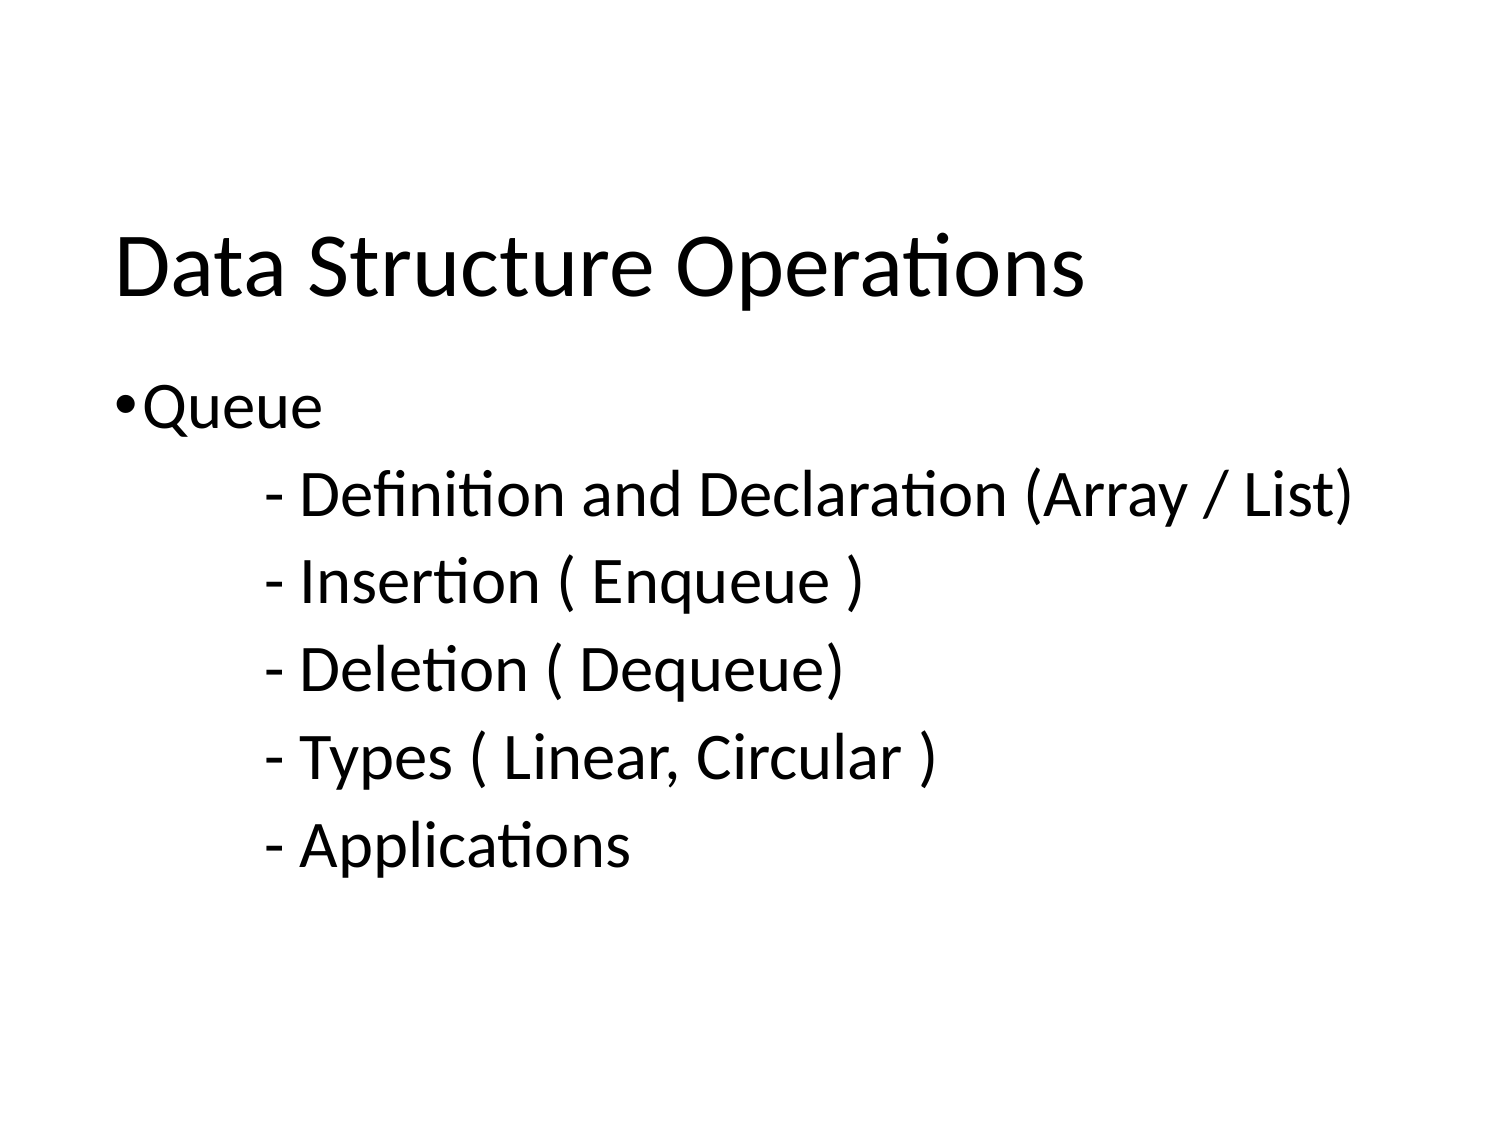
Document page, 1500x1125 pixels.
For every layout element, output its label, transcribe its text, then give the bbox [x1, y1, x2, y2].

title Data Structure Operations [103, 185, 1397, 349]
list Queue - Definition and Declaration (Array / List) - Insertion ( Enqueue ) - Deletion ( Dequeue) - Types ( Linear, Circular ) - Applications [103, 365, 1397, 901]
